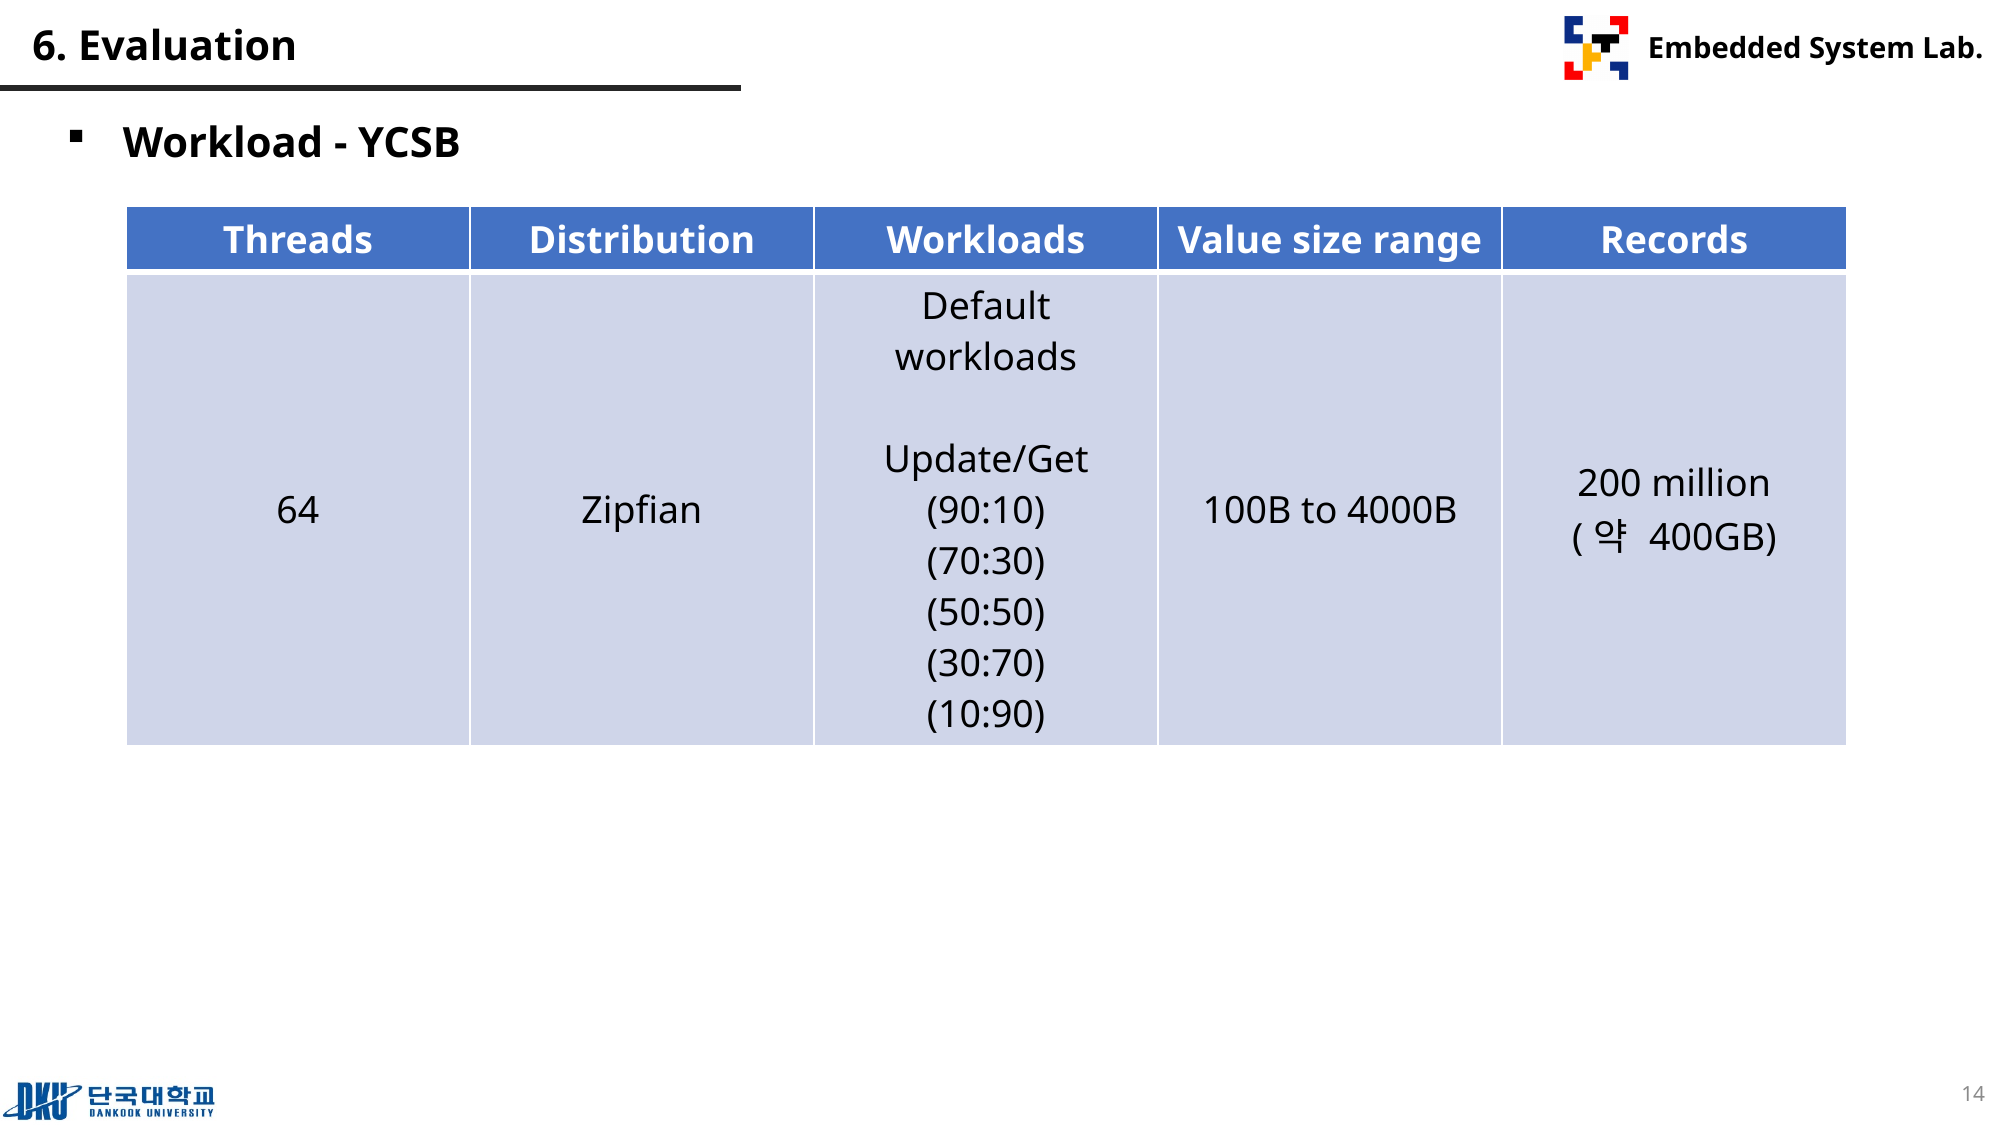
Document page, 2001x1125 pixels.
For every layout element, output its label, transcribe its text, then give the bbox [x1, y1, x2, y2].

table_cell Default workloads Update/Get (90:10) (70:30) (50:50) (30:70) (10:90) [815, 275, 1157, 745]
table_header Distribution [471, 207, 813, 269]
table_cell 100B to 4000B [1159, 275, 1501, 745]
text_box Workload - YCSB [51, 108, 1858, 174]
table_header Workloads [815, 207, 1157, 269]
slide_number 14 [1550, 1065, 2000, 1125]
table_cell Zipfian [471, 275, 813, 745]
table_header Threads [127, 207, 469, 269]
title 6. Evaluation [17, 17, 1474, 78]
table_header Records [1503, 207, 1846, 269]
picture [1563, 15, 1629, 81]
table_header Value size range [1159, 207, 1501, 269]
picture [0, 1076, 217, 1125]
table_cell 200 million (약 400GB) [1503, 275, 1846, 745]
table_cell 64 [127, 275, 469, 745]
